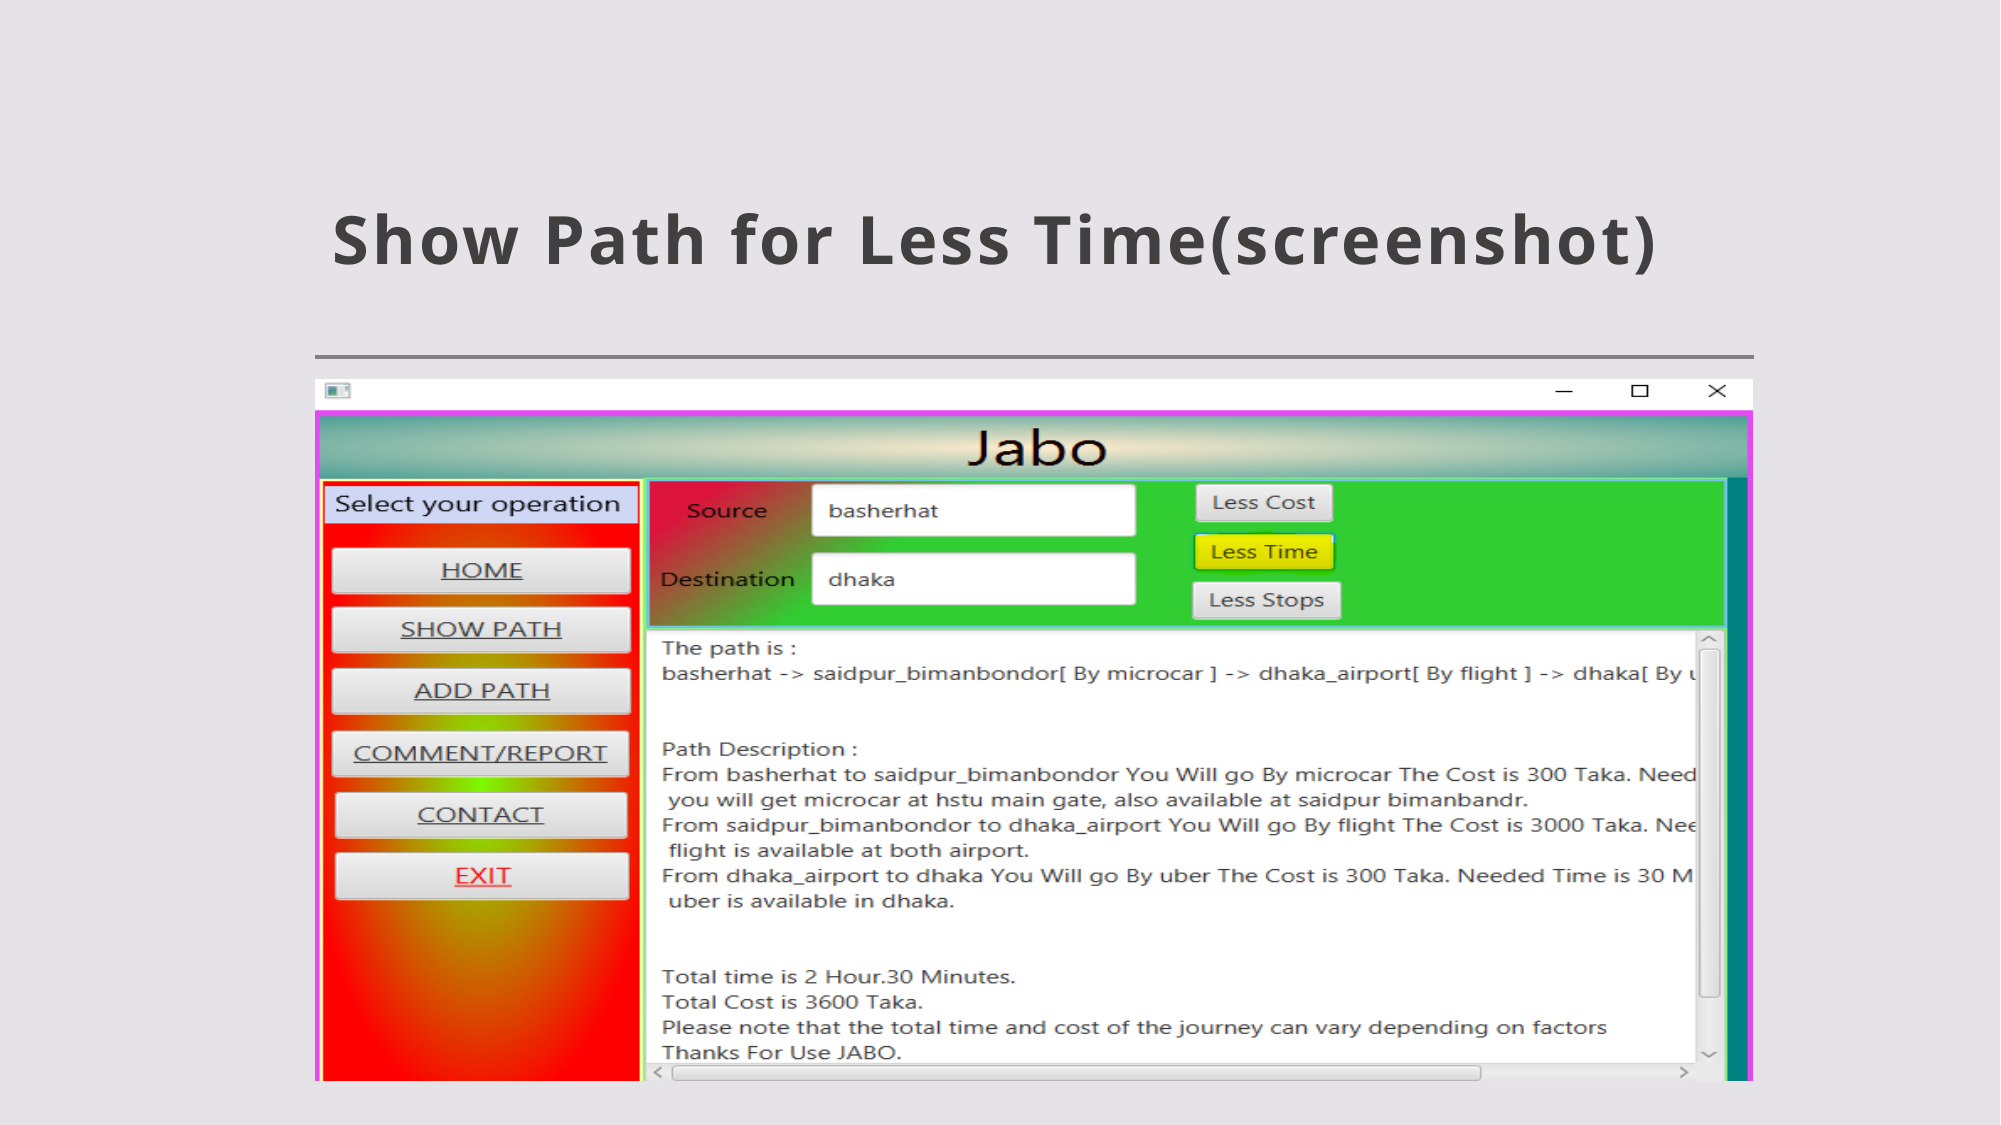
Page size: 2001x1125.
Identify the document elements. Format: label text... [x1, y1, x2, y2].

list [315, 379, 1754, 1082]
title Show Path for Less Time(screenshot) [315, 72, 1754, 294]
